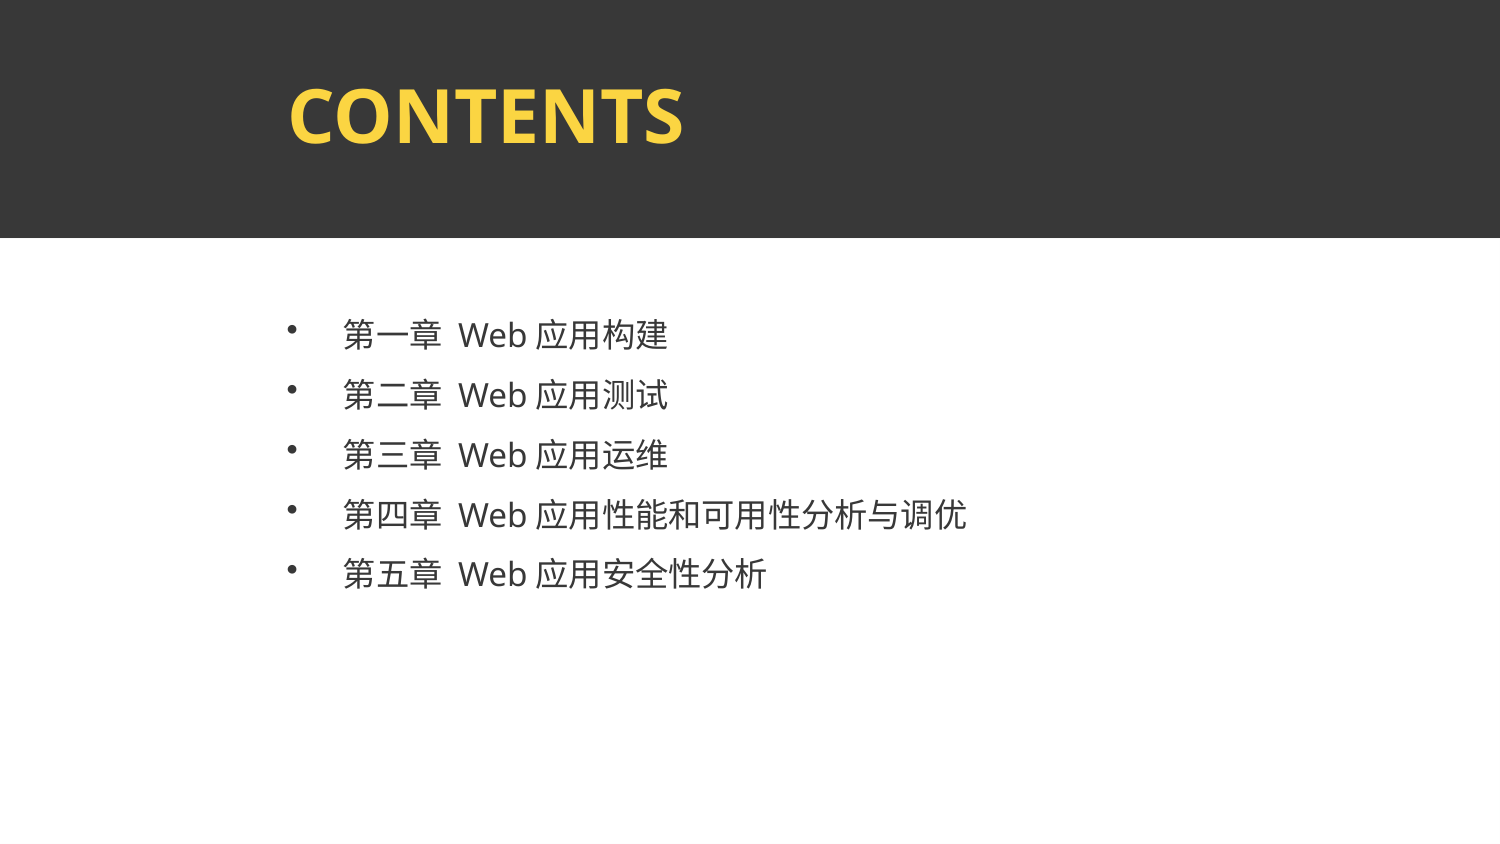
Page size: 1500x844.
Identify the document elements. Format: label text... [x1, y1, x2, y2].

text_box 第一章 Web应用构建 第二章 Web应用测试 第三章 Web应用运维 第四章 Web应用性能和可用性分析与调优 第五章 Web应用安全性分析 [271, 286, 1366, 682]
picture [0, 0, 1500, 844]
text_box CONTENTS [231, 45, 742, 182]
